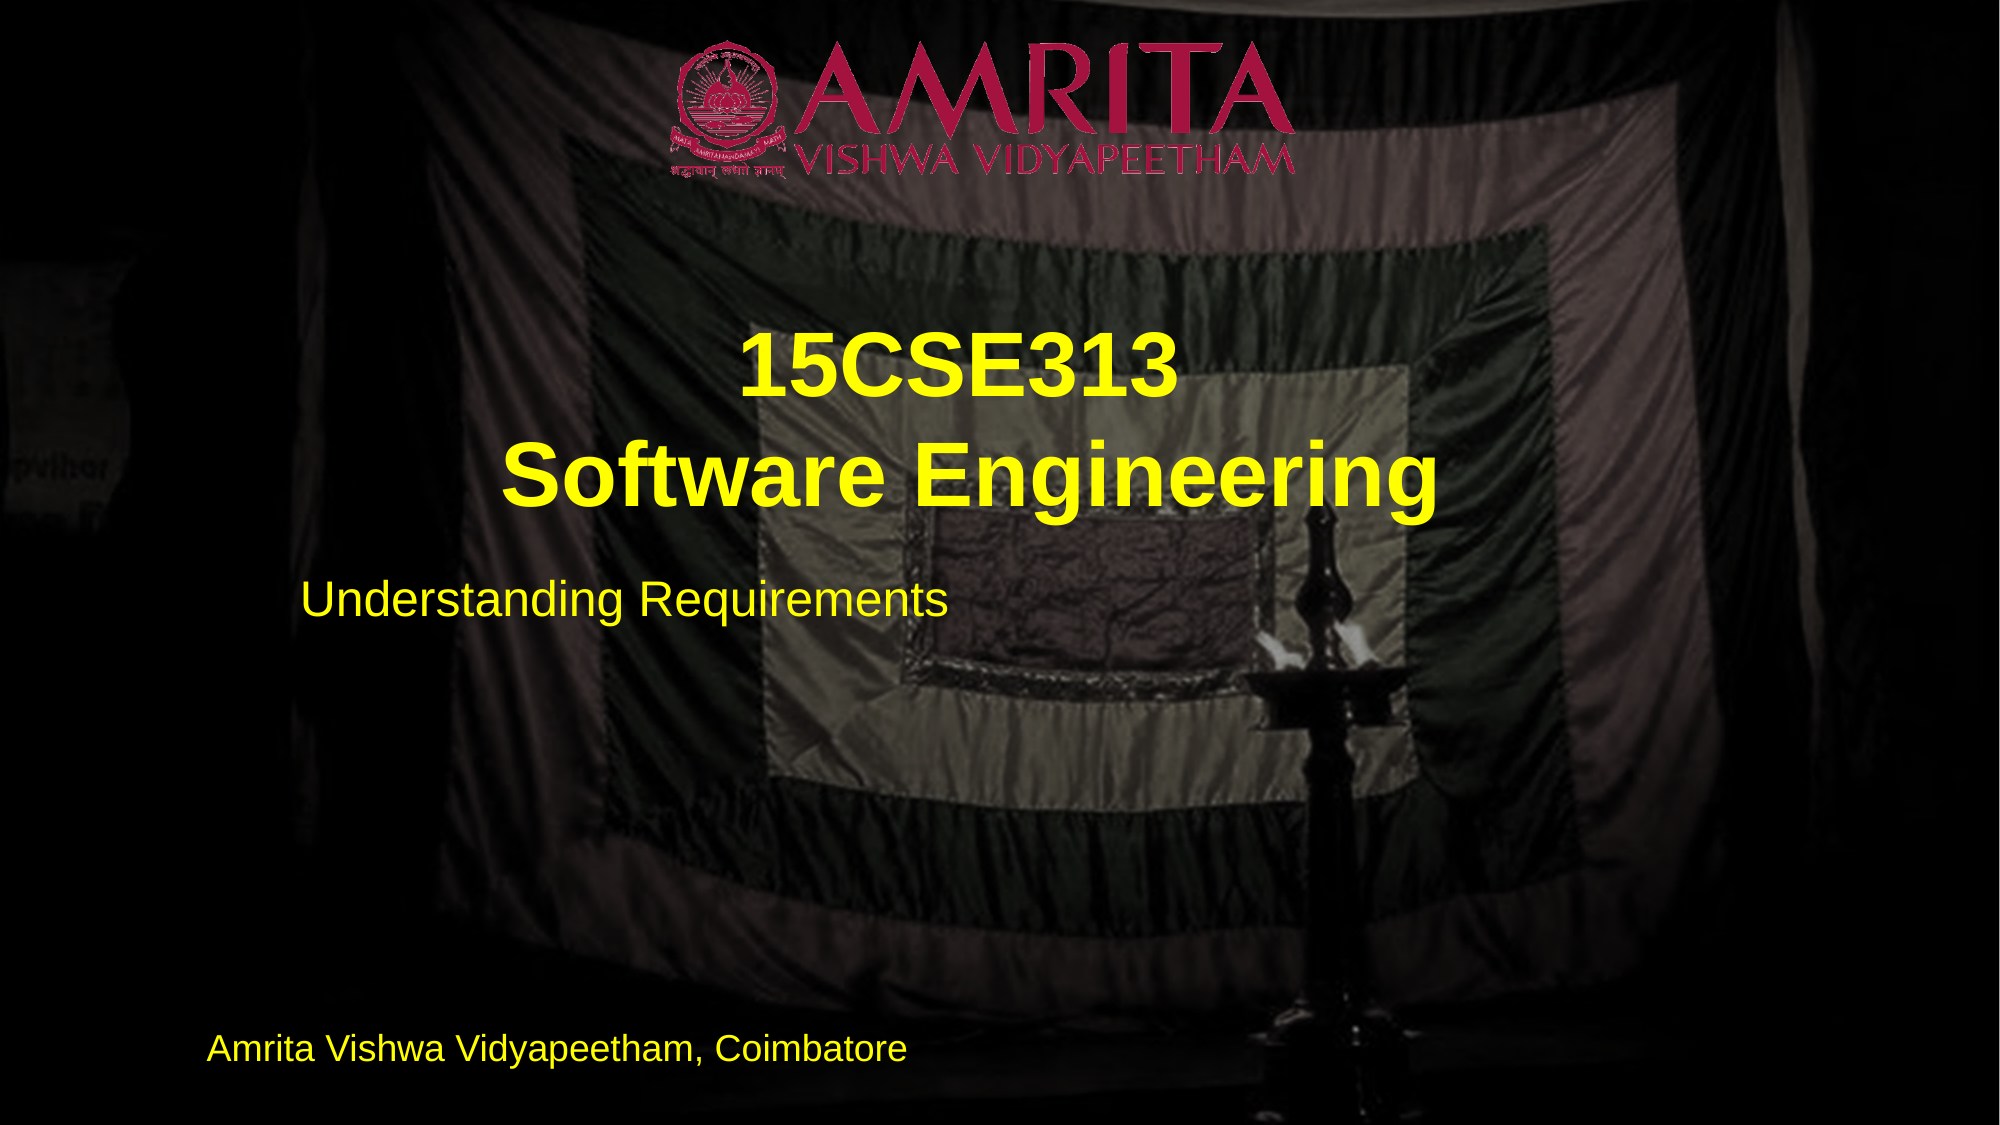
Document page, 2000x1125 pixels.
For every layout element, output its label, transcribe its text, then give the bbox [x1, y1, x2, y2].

title 15CSE313 Software Engineering [206, 304, 1738, 548]
picture [0, 0, 2000, 1125]
subtitle Understanding Requirements [299, 537, 1199, 657]
list Amrita Vishwa Vidyapeetham, Coimbatore [191, 1016, 1076, 1071]
